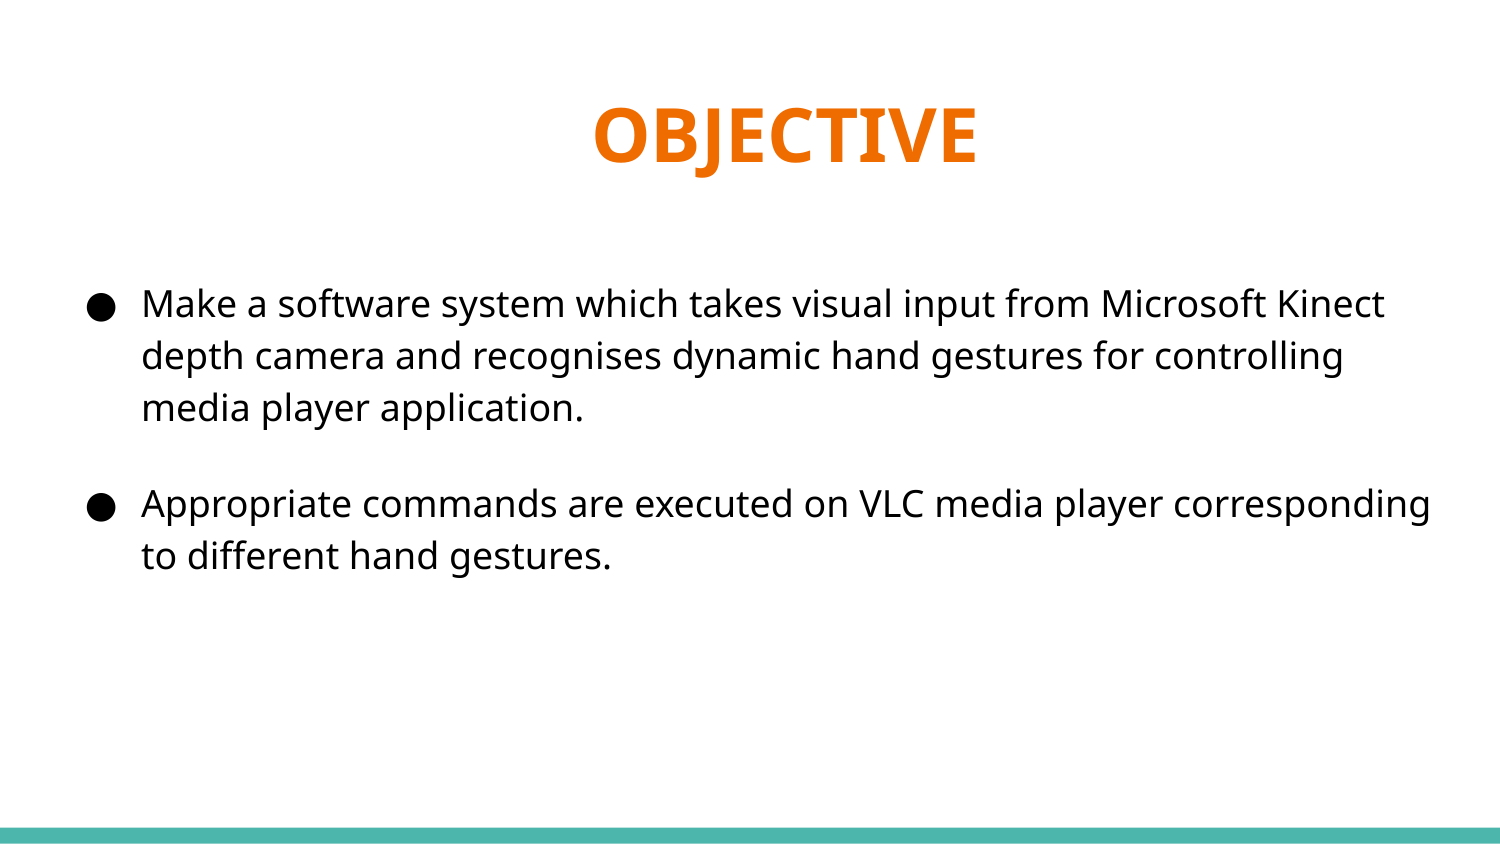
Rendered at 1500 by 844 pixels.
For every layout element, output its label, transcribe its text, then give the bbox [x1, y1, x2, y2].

list Make a software system which takes visual input from Microsoft Kinect depth camera and recognises dynamic hand gestures for controlling media player application. Appropriate commands are executed on VLC media player corresponding to different hand gestures. [51, 258, 1449, 750]
title OBJECTIVE [51, 72, 1449, 189]
